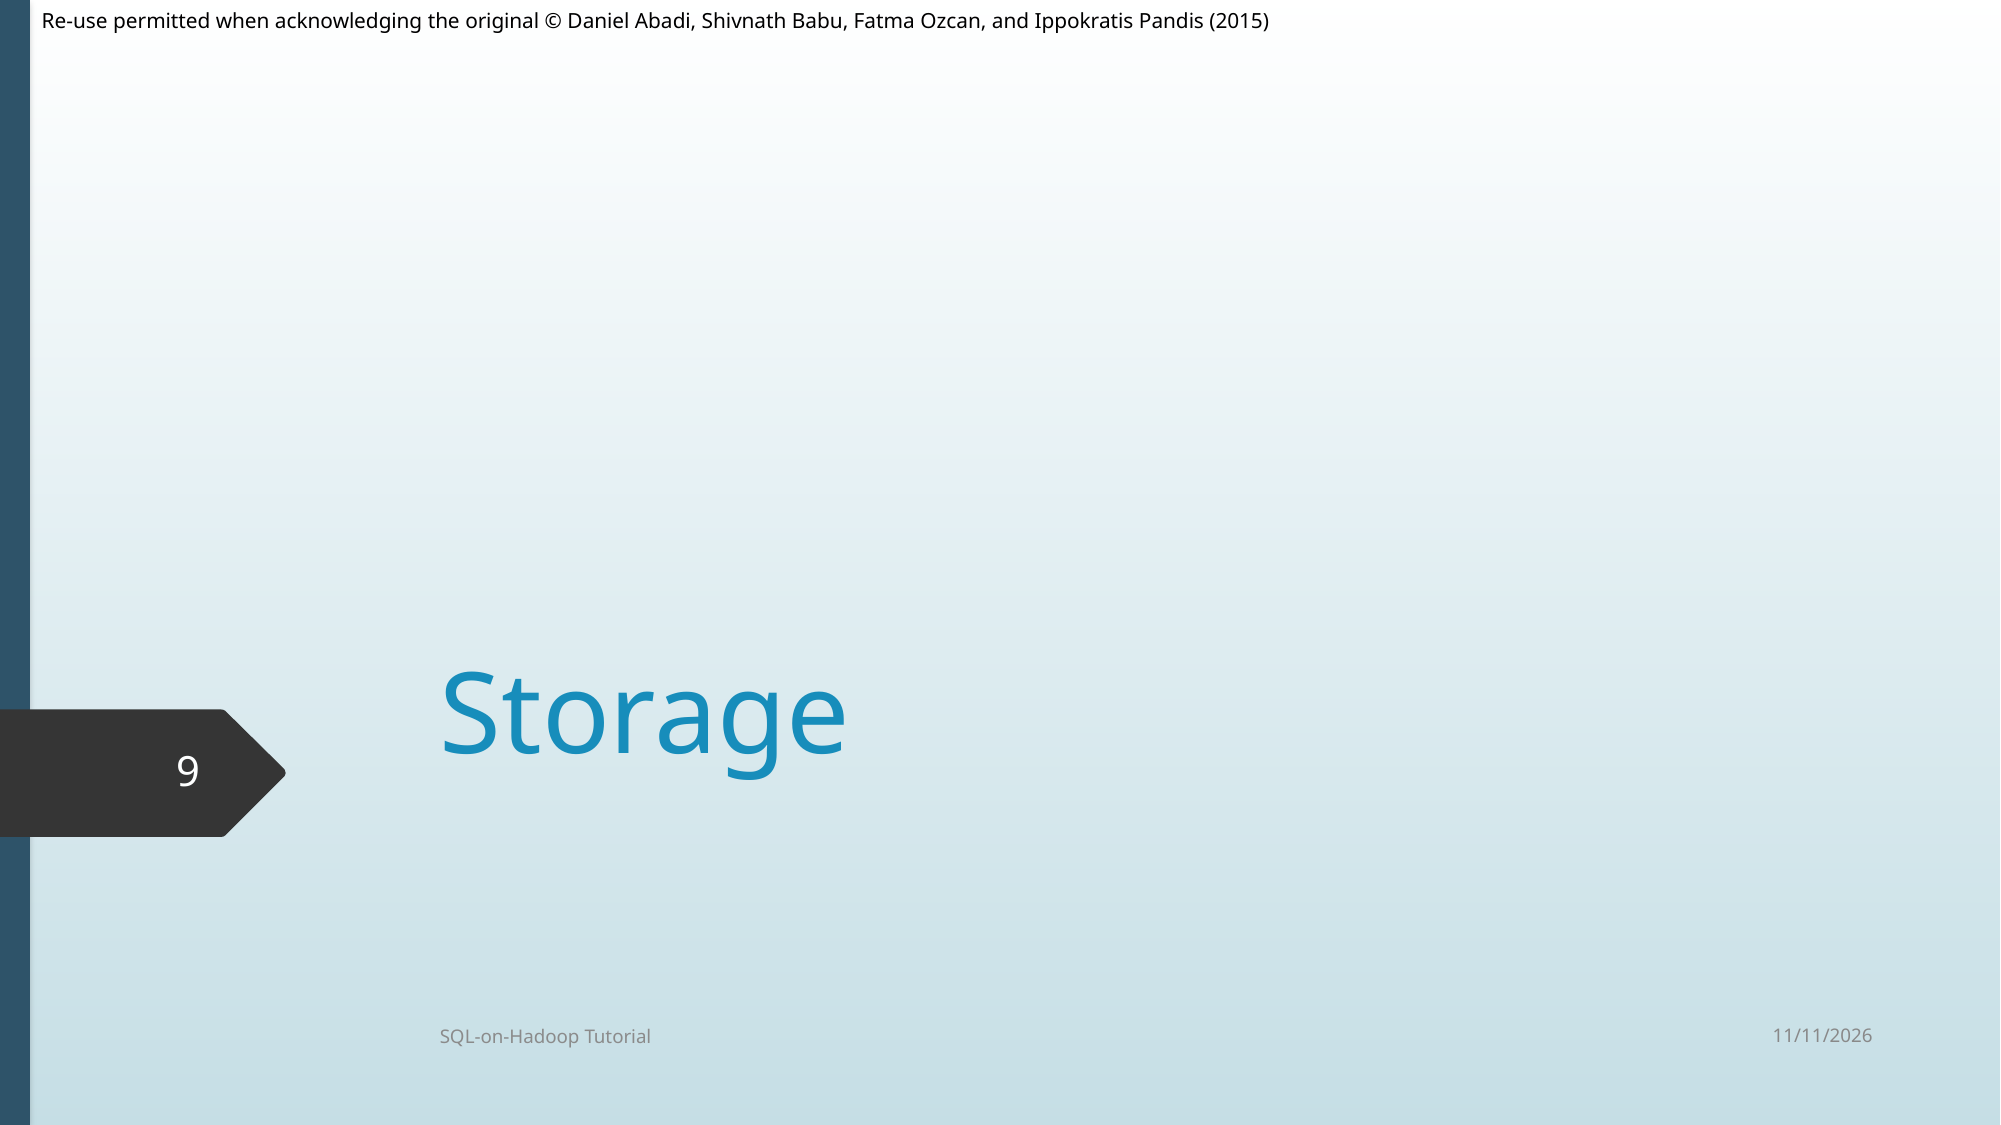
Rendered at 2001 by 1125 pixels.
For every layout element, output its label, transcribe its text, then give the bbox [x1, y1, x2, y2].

slide_number 9 [87, 742, 216, 803]
footer SQL-on-Hadoop Tutorial [424, 1006, 1675, 1067]
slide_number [1699, 1005, 1888, 1067]
title Storage [424, 412, 1888, 784]
